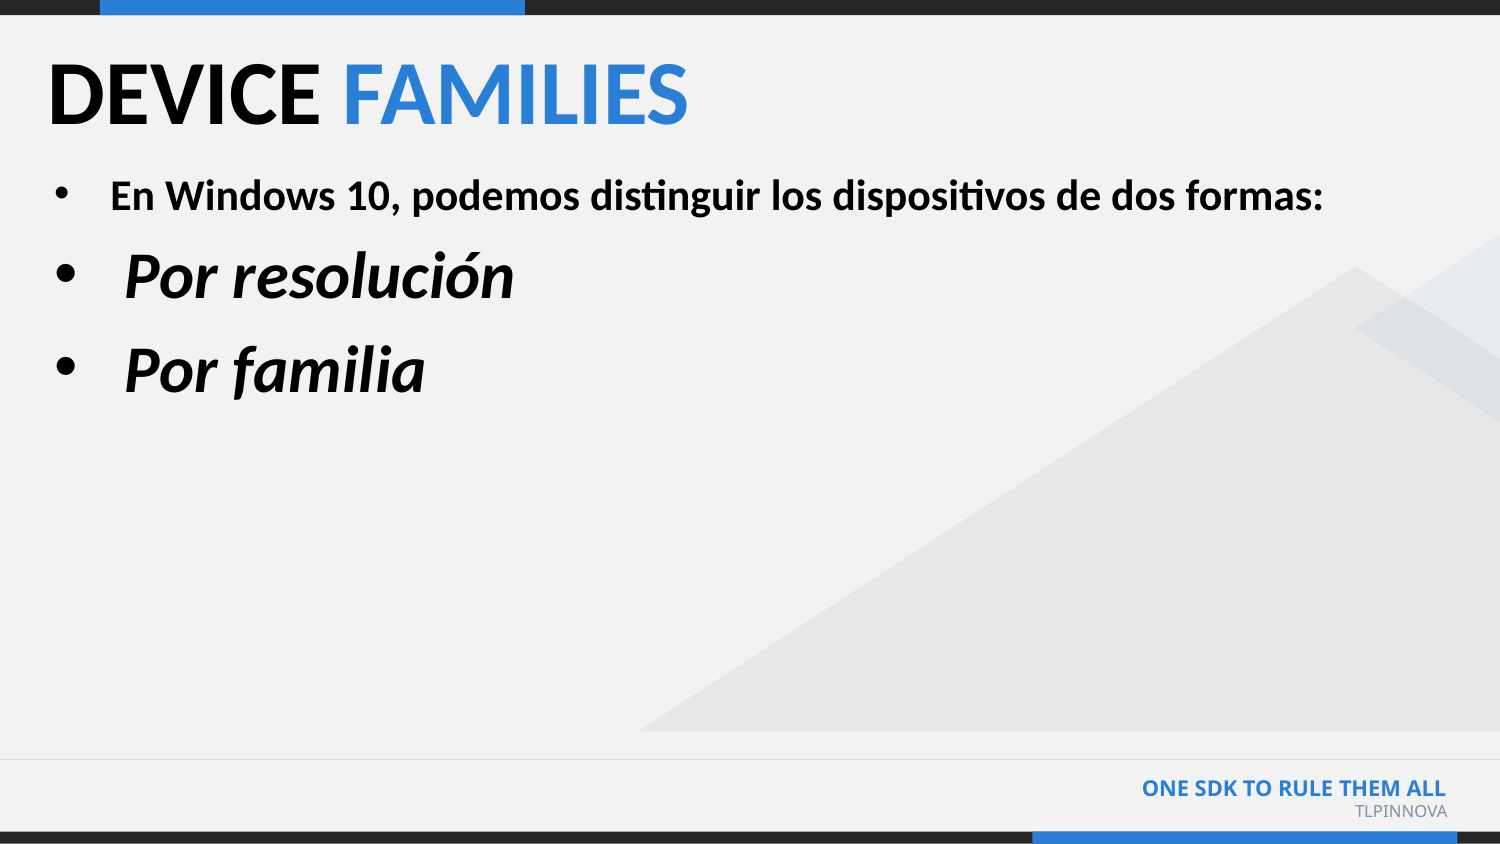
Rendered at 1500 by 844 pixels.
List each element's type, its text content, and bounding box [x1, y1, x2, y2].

title DEVICE FAMILIES [33, 25, 1467, 147]
list En Windows 10, podemos distinguir los dispositivos de dos formas: Por resolución Por familia [31, 148, 1500, 844]
